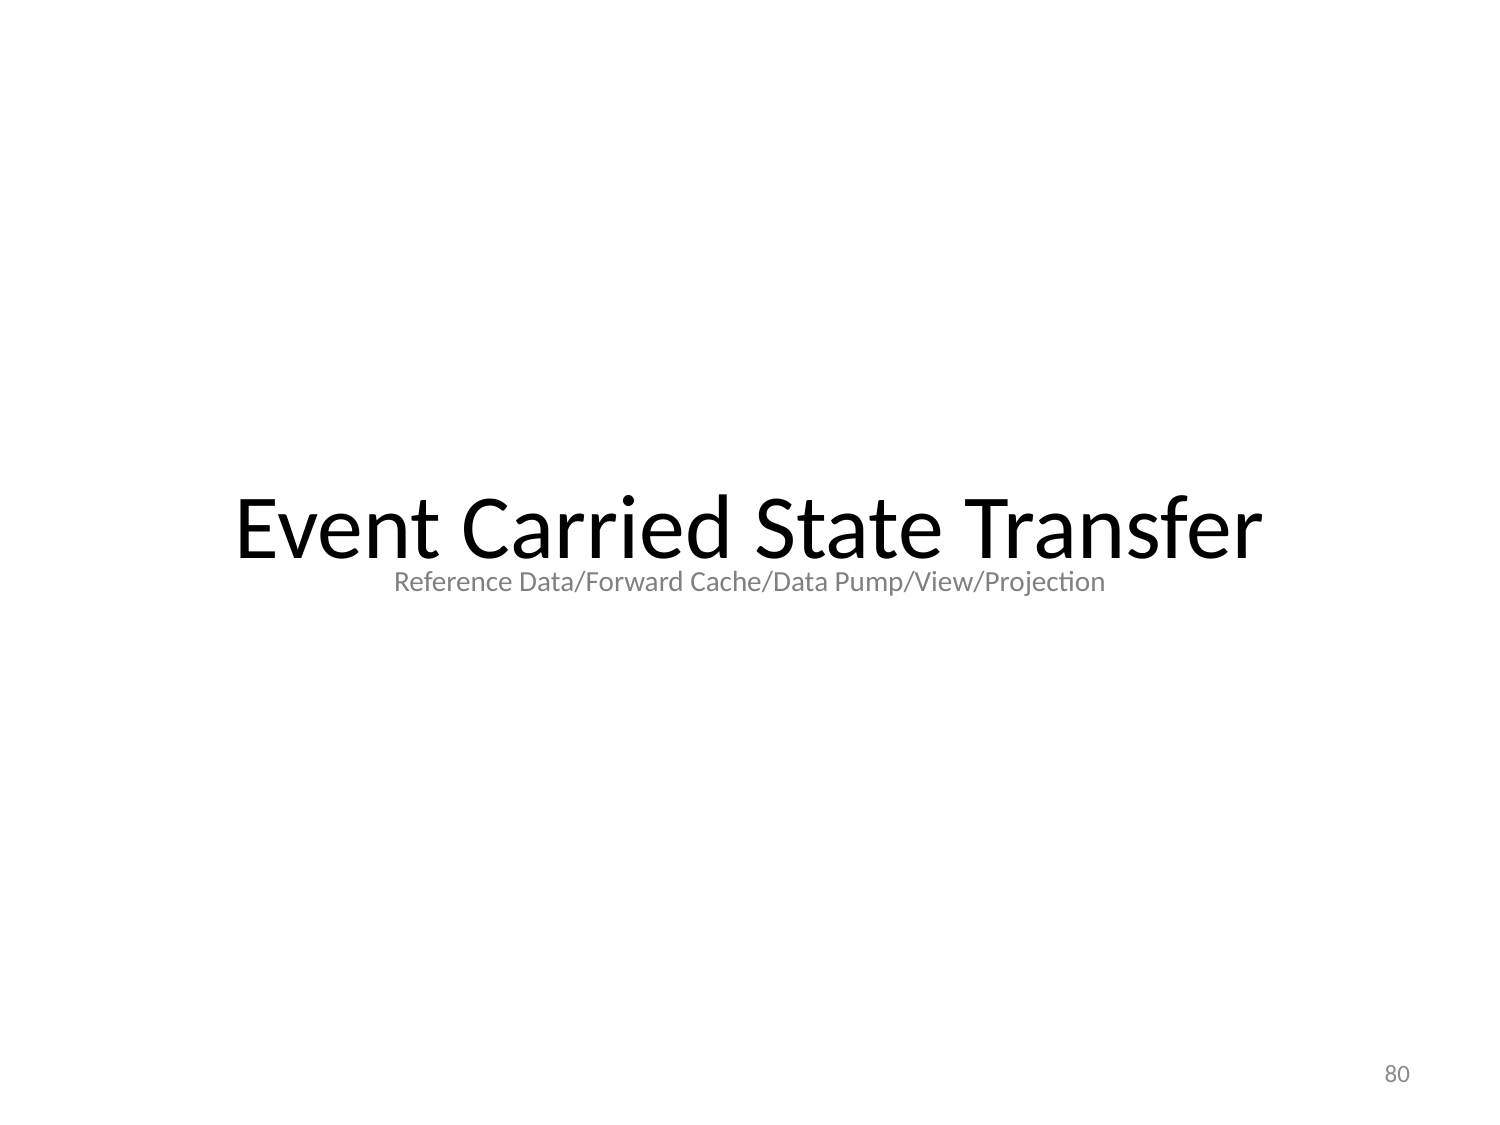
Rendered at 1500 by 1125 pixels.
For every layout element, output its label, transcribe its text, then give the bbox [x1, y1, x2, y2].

text_box Reference Data/Forward Cache/Data Pump/View/Projection [52, 562, 1448, 625]
text_box Event Carried State Transfer [52, 467, 1448, 551]
slide_number 80 [1074, 1042, 1425, 1103]
